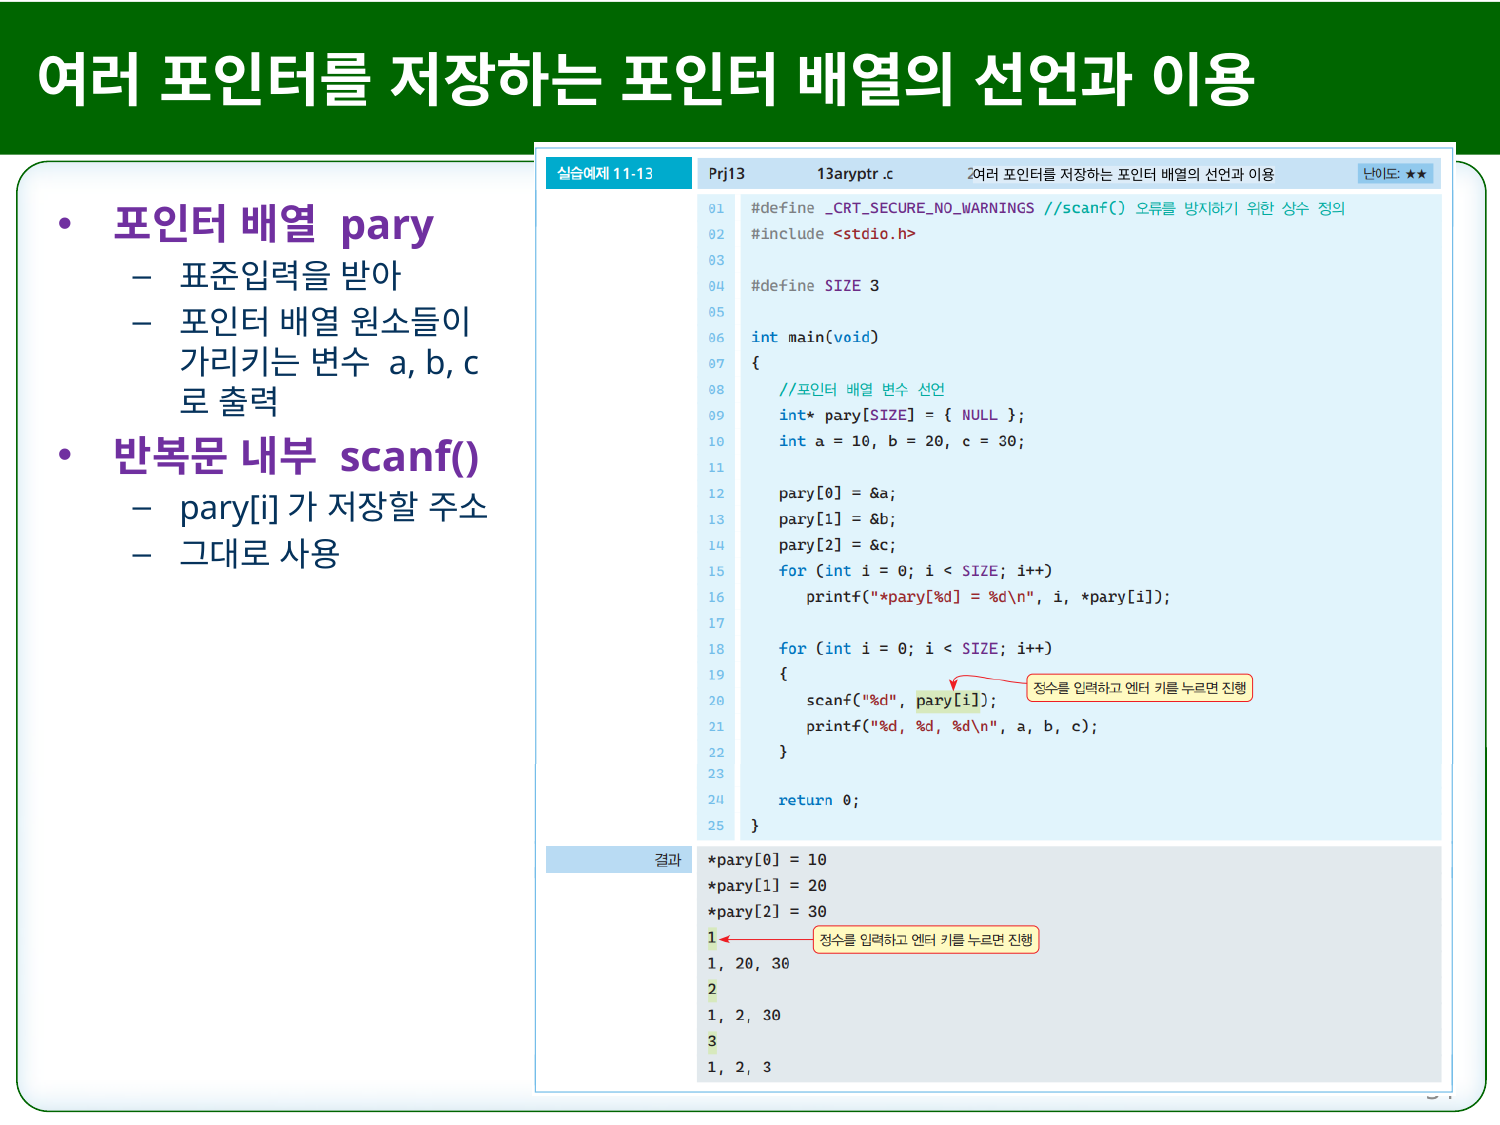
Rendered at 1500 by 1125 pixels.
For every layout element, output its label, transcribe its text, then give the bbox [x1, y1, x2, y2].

title 여러 포인터를 저장하는 포인터 배열의 선언과 이용 [21, 40, 1476, 115]
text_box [531, 142, 1456, 1096]
list 포인터 배열 pary 표준입력을 받아 포인터 배열 원소들이 가리키는 변수 a, b, c로 출력 반복문 내부 scanf() pary[i]가 저장할 주소 그대로 사용 [42, 190, 525, 1065]
slide_number 34 [1119, 1071, 1470, 1112]
